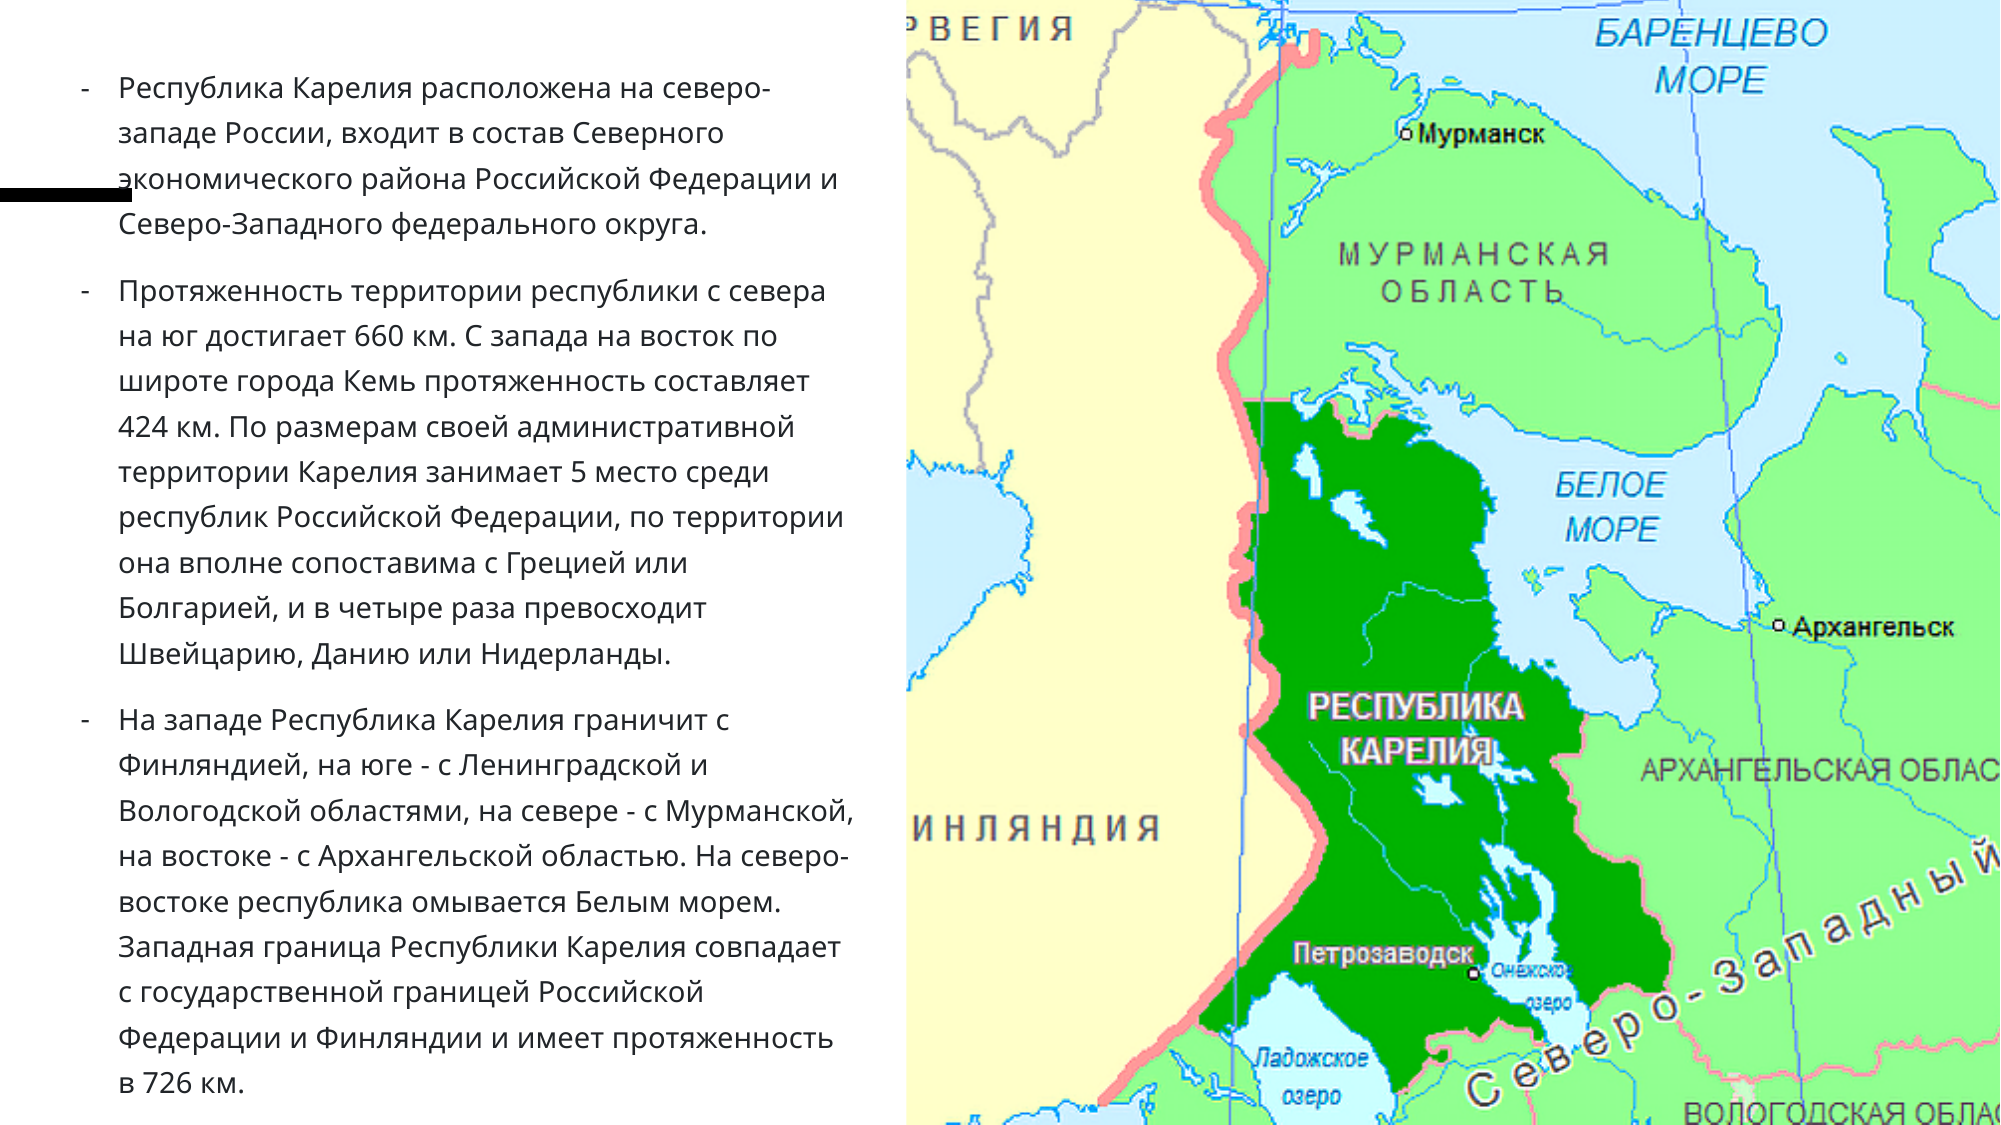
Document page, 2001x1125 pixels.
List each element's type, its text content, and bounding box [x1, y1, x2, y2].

text_box [0, 0, 906, 1125]
picture [906, 0, 2000, 1125]
list Республика Карелия расположена на северо-западе России, входит в состав Северного экономического района Российской Федерации и Северо-Западного федерального округа. Протяженность территории республики с севера на юг достигает 660 км. С запада на восток по широте города Кемь протяженность составляет 424 км. По размерам своей административной территории Карелия занимает 5 место среди республик Российской Федерации, по территории она вполне сопоставима с Грецией или Болгарией, и в четыре раза превосходит Швейцарию, Данию или Нидерланды. На западе Республика Карелия граничит с Финляндией, на юге - с Ленинградской и Вологодской областями, на севере - с Мурманской, на востоке - с Архангельской областью. На северо-востоке республика омывается Белым морем. Западная граница Республики Карелия совпадает с государственной границей Российской Федерации и Финляндии и имеет протяженность в 726 км. [65, 51, 871, 996]
